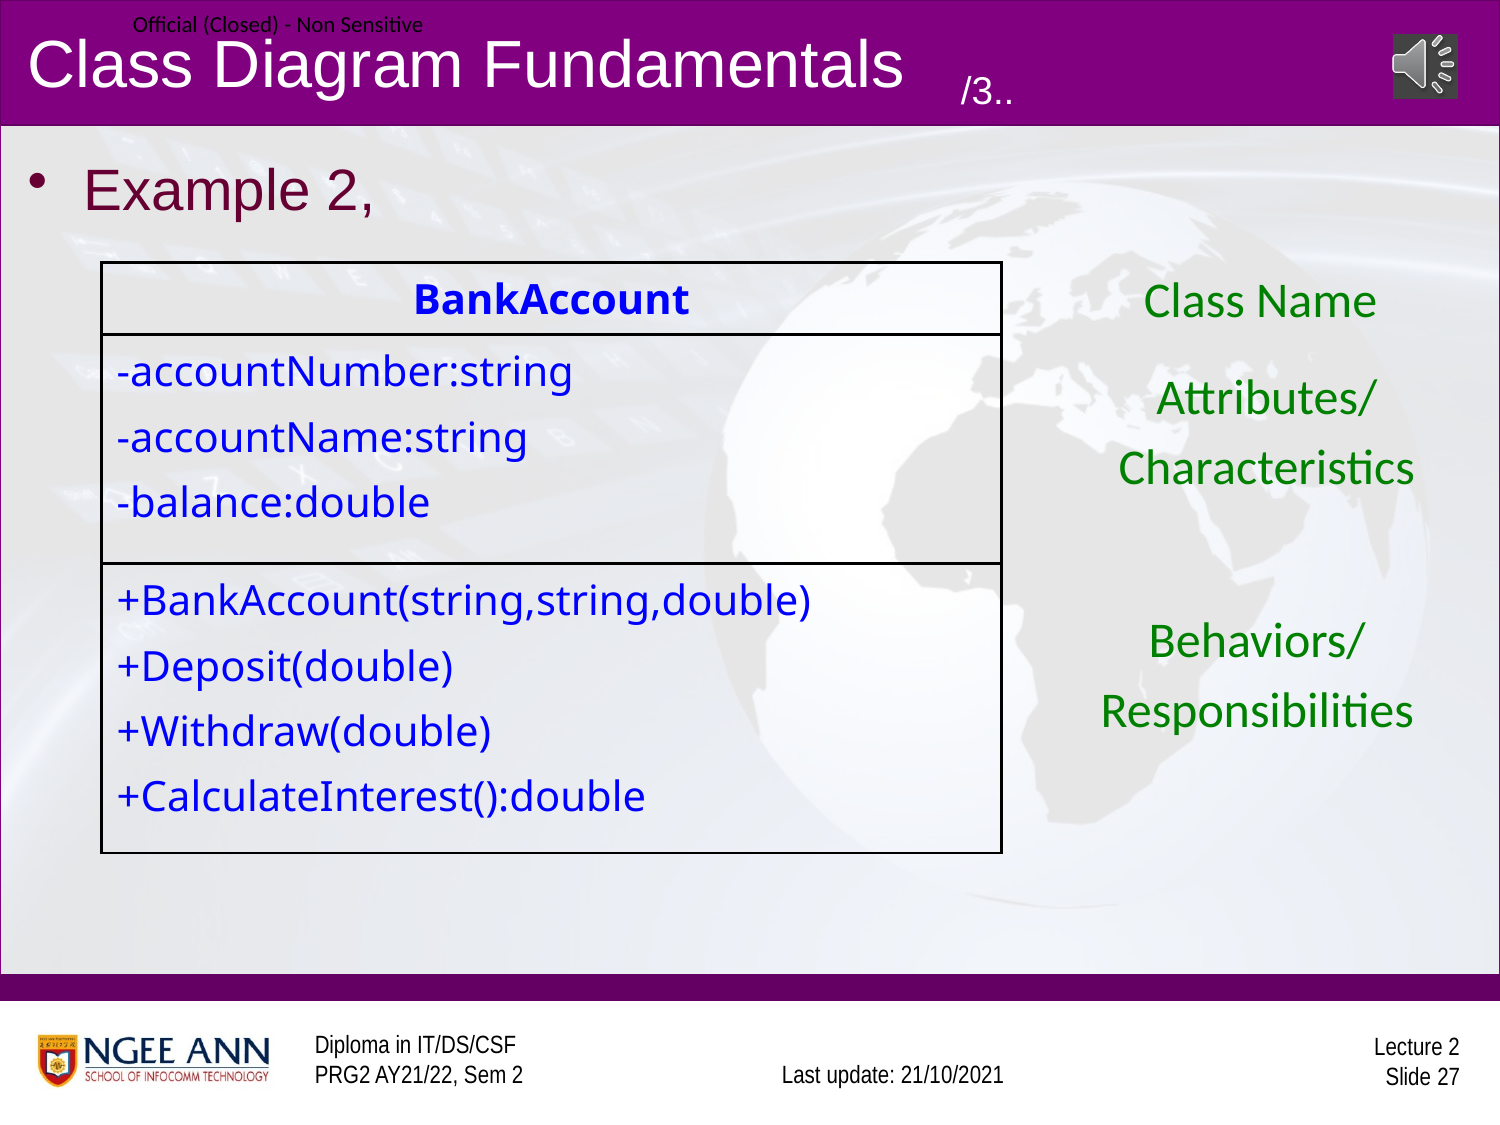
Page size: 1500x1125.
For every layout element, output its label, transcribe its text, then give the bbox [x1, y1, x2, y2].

picture [1391, 32, 1459, 100]
table_header BankAccount [103, 264, 1000, 333]
text_box Class Name [1128, 259, 1393, 335]
list Example 2, [12, 144, 1488, 963]
text_box Attributes/ Characteristics [1103, 356, 1430, 502]
text_box Behaviors/ Responsibilities [1085, 600, 1429, 745]
title Class Diagram Fundamentals /3.. [12, 19, 1488, 113]
picture [12, 1012, 294, 1109]
table_cell +BankAccount(string,string,double) +Deposit(double) +Withdraw(double) +CalculateInterest():double [103, 565, 1000, 852]
table_cell -accountNumber:string -accountName:string -balance:double [103, 336, 1000, 562]
